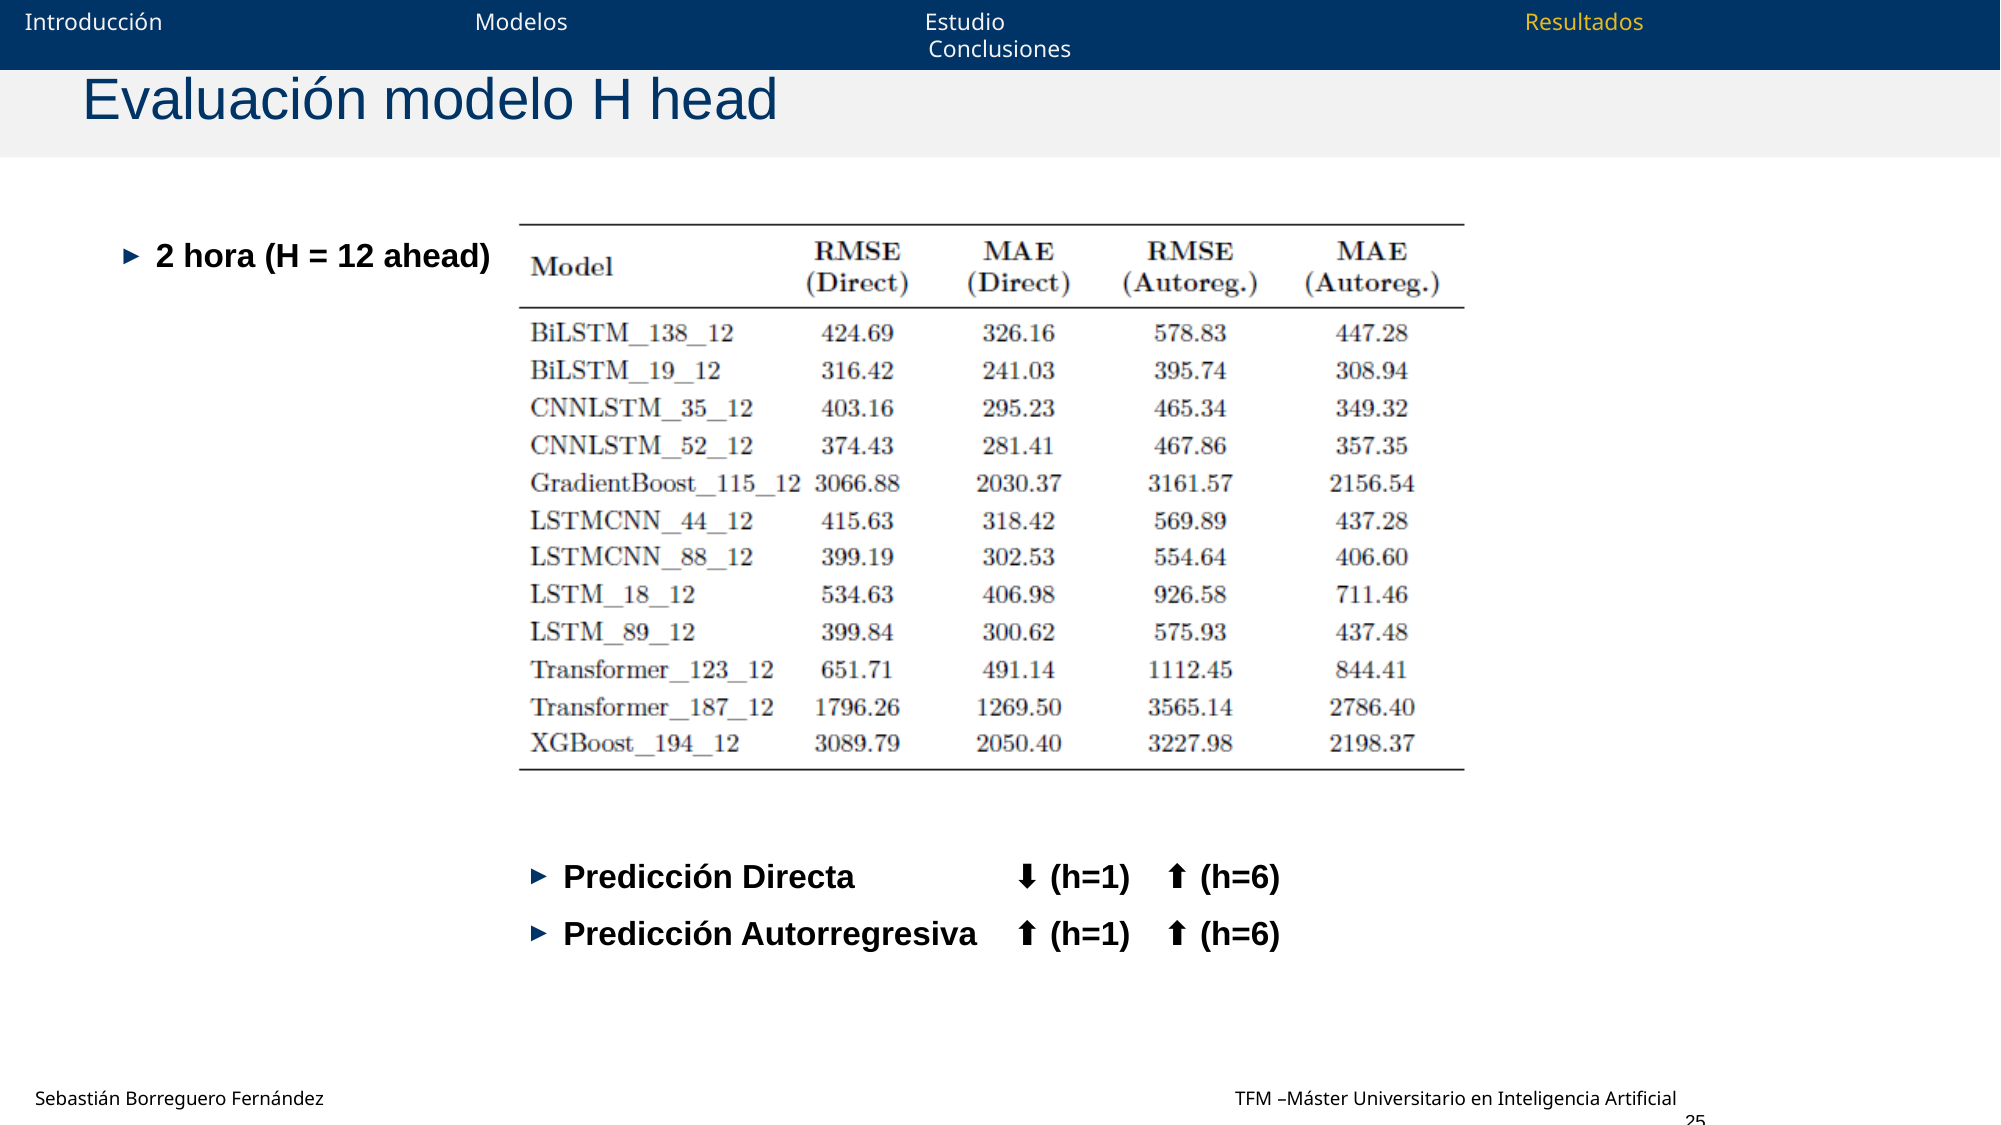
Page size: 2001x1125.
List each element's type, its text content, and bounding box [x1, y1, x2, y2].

text_box Sebastián Borreguero Fernández TFM –Máster Universitario en Inteligencia Artificial 25 [0, 1093, 2000, 1125]
text_box 2 hora (H = 12 ahead) [103, 231, 510, 314]
picture [510, 218, 1471, 777]
title Evaluación modelo H head [67, 70, 1432, 143]
text_box Introducción Modelos Estudio Resultados Conclusiones [0, 0, 2000, 70]
text_box Predicción Directa ⬇ (h=1) ⬆ (h=6) Predicción Autorregresiva ⬆ (h=1) ⬆ (h=6) [510, 852, 1557, 1041]
